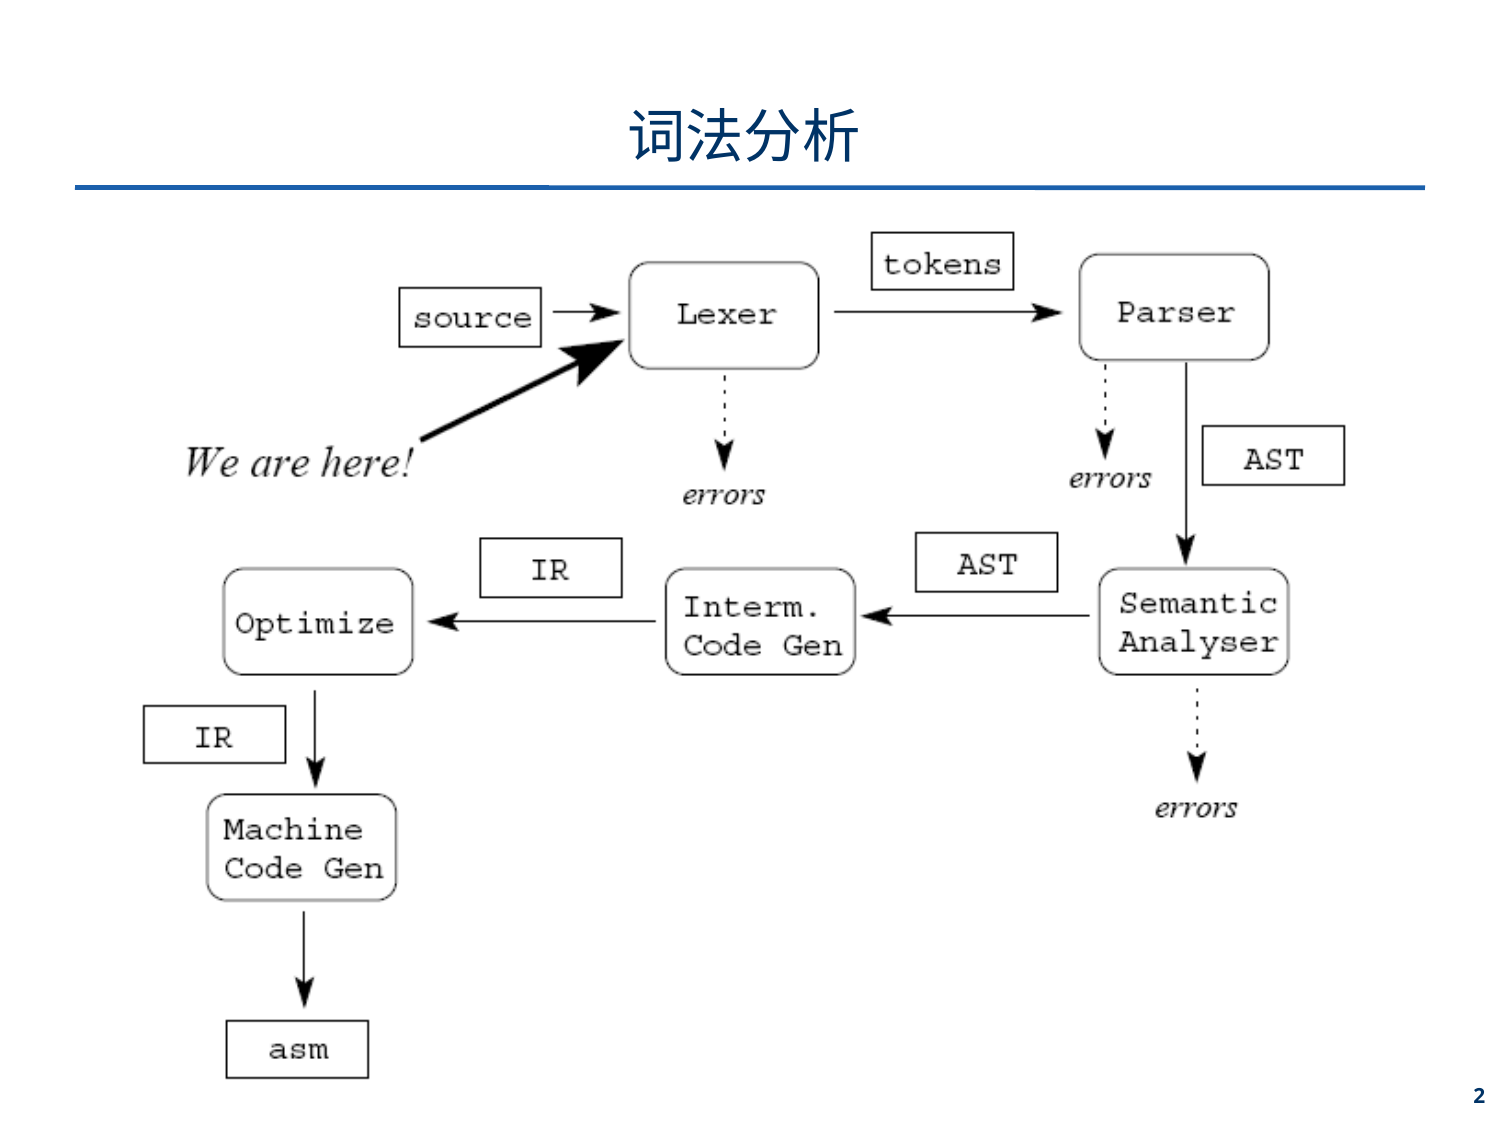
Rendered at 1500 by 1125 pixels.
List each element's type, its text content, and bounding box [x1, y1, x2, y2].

title 词法分析 [137, 87, 1351, 181]
slide_number 2 [1149, 1074, 1500, 1117]
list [124, 199, 1376, 1094]
